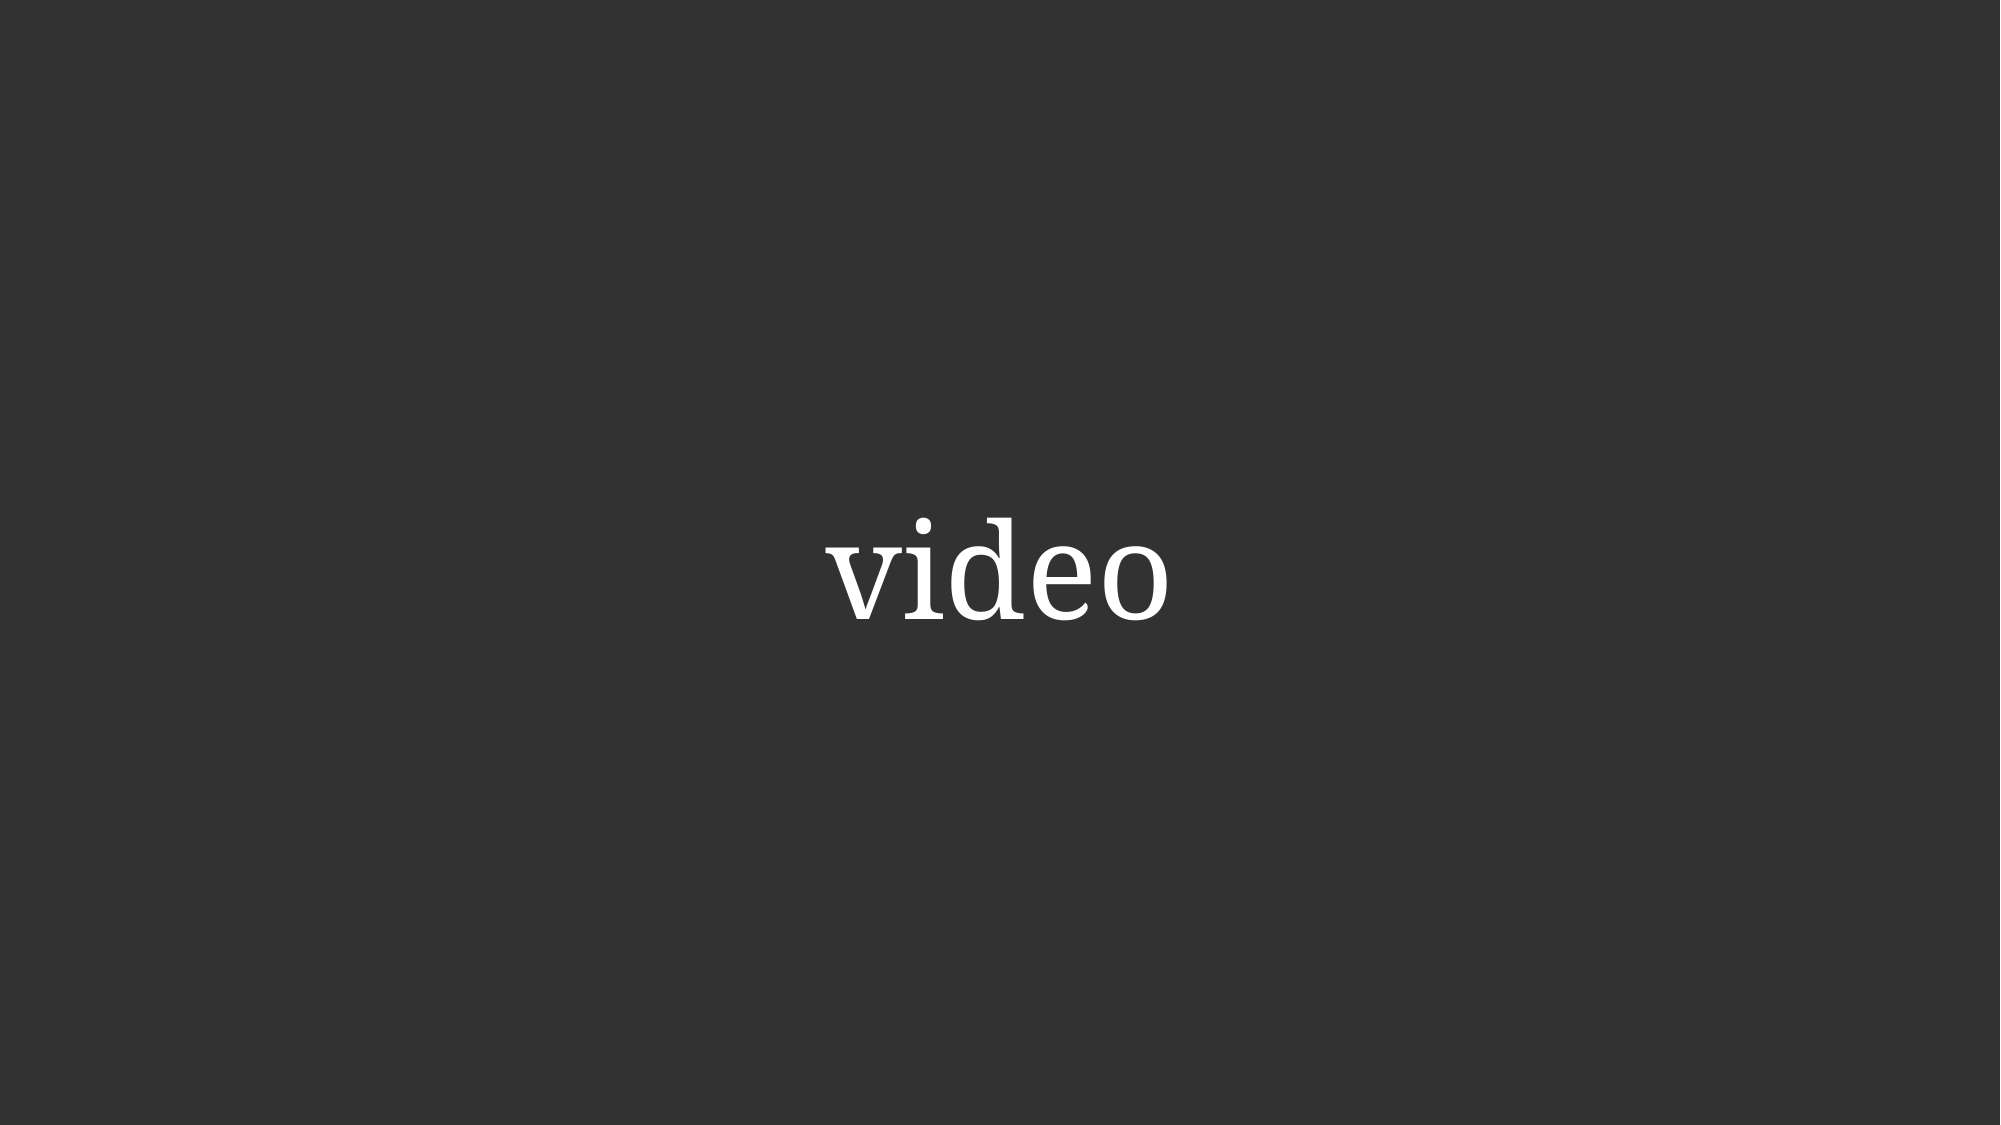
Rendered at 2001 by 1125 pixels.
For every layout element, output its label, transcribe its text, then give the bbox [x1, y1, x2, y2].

text_box video [817, 478, 1183, 654]
